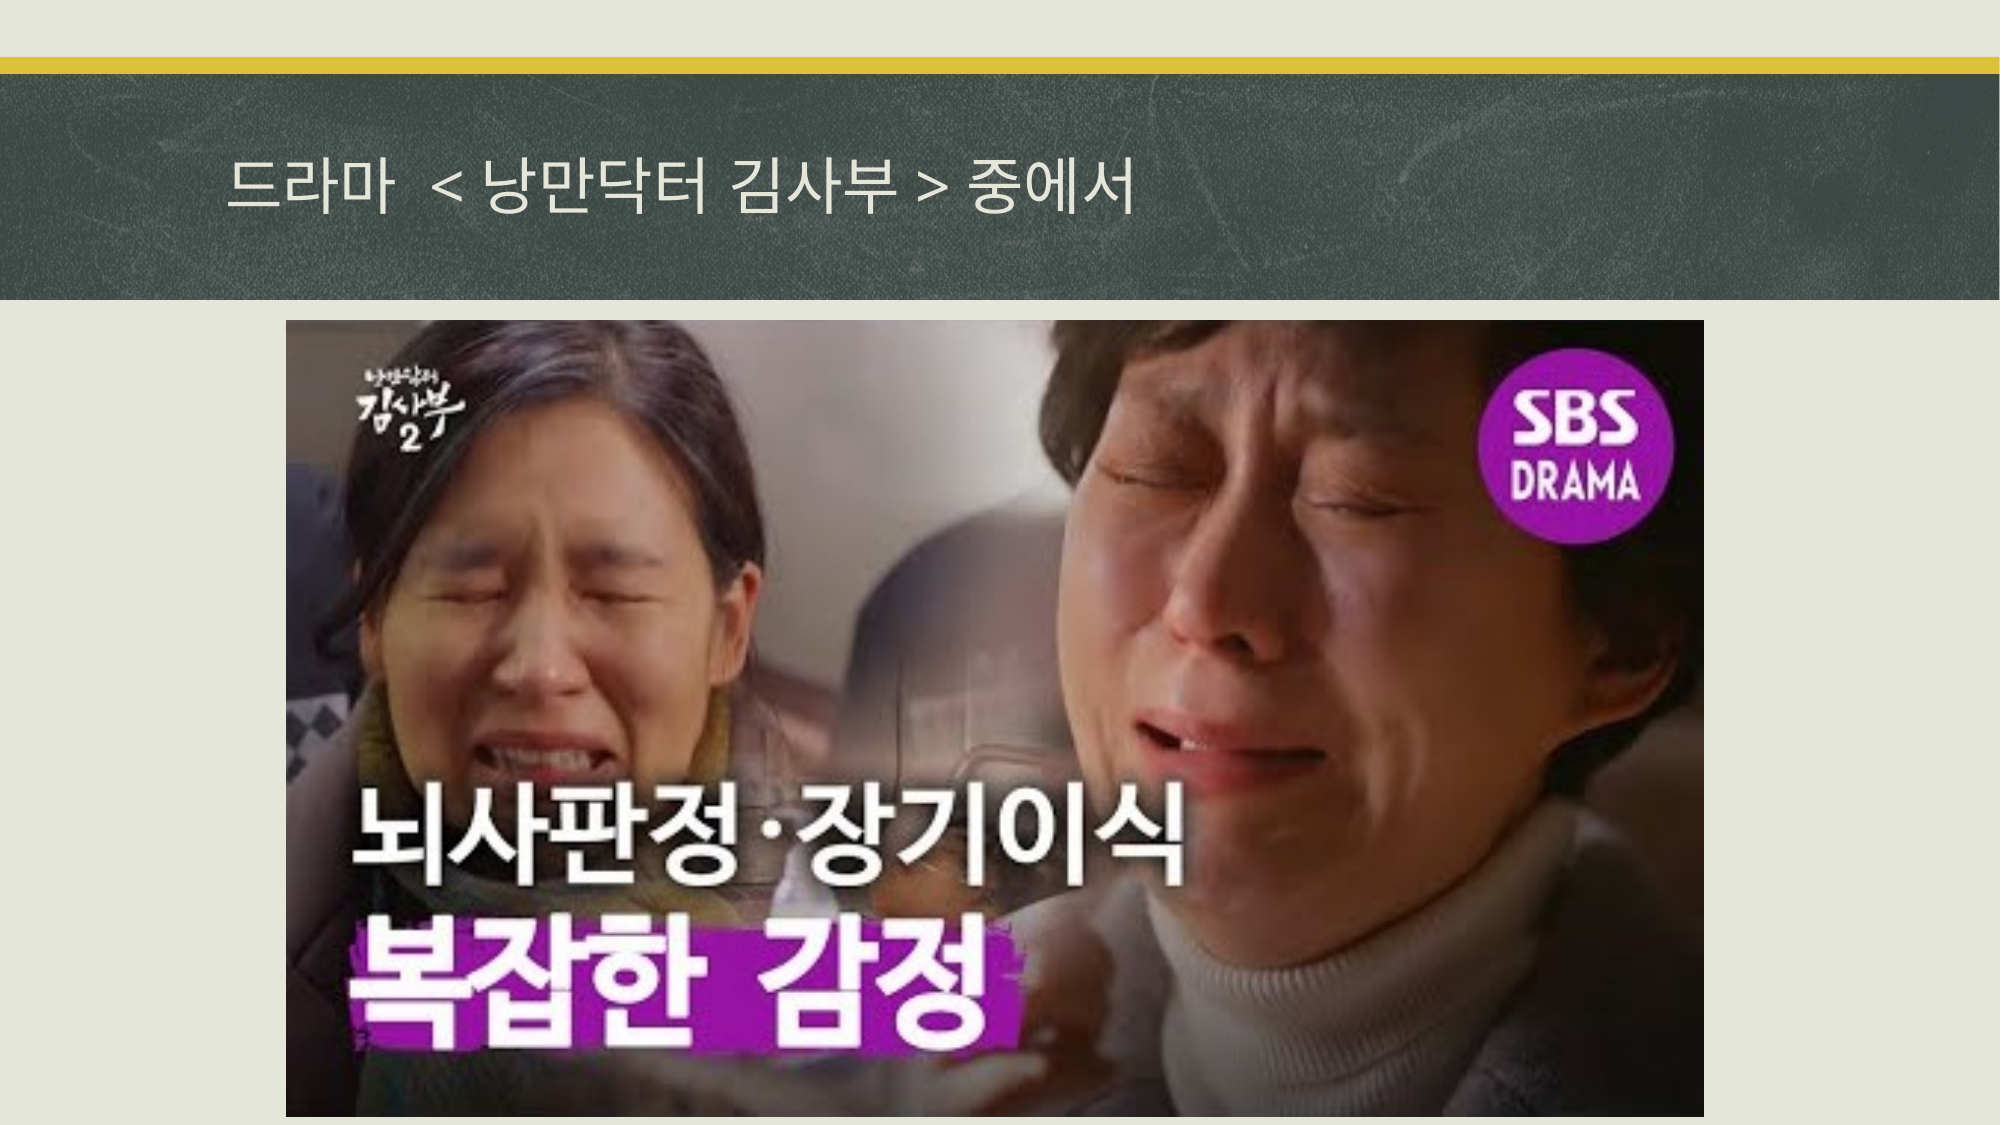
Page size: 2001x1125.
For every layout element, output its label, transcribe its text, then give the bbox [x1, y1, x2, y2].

picture [0, 74, 2000, 300]
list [285, 319, 1705, 1118]
title 드라마 <낭만닥터 김사부>중에서 [210, 76, 1790, 300]
